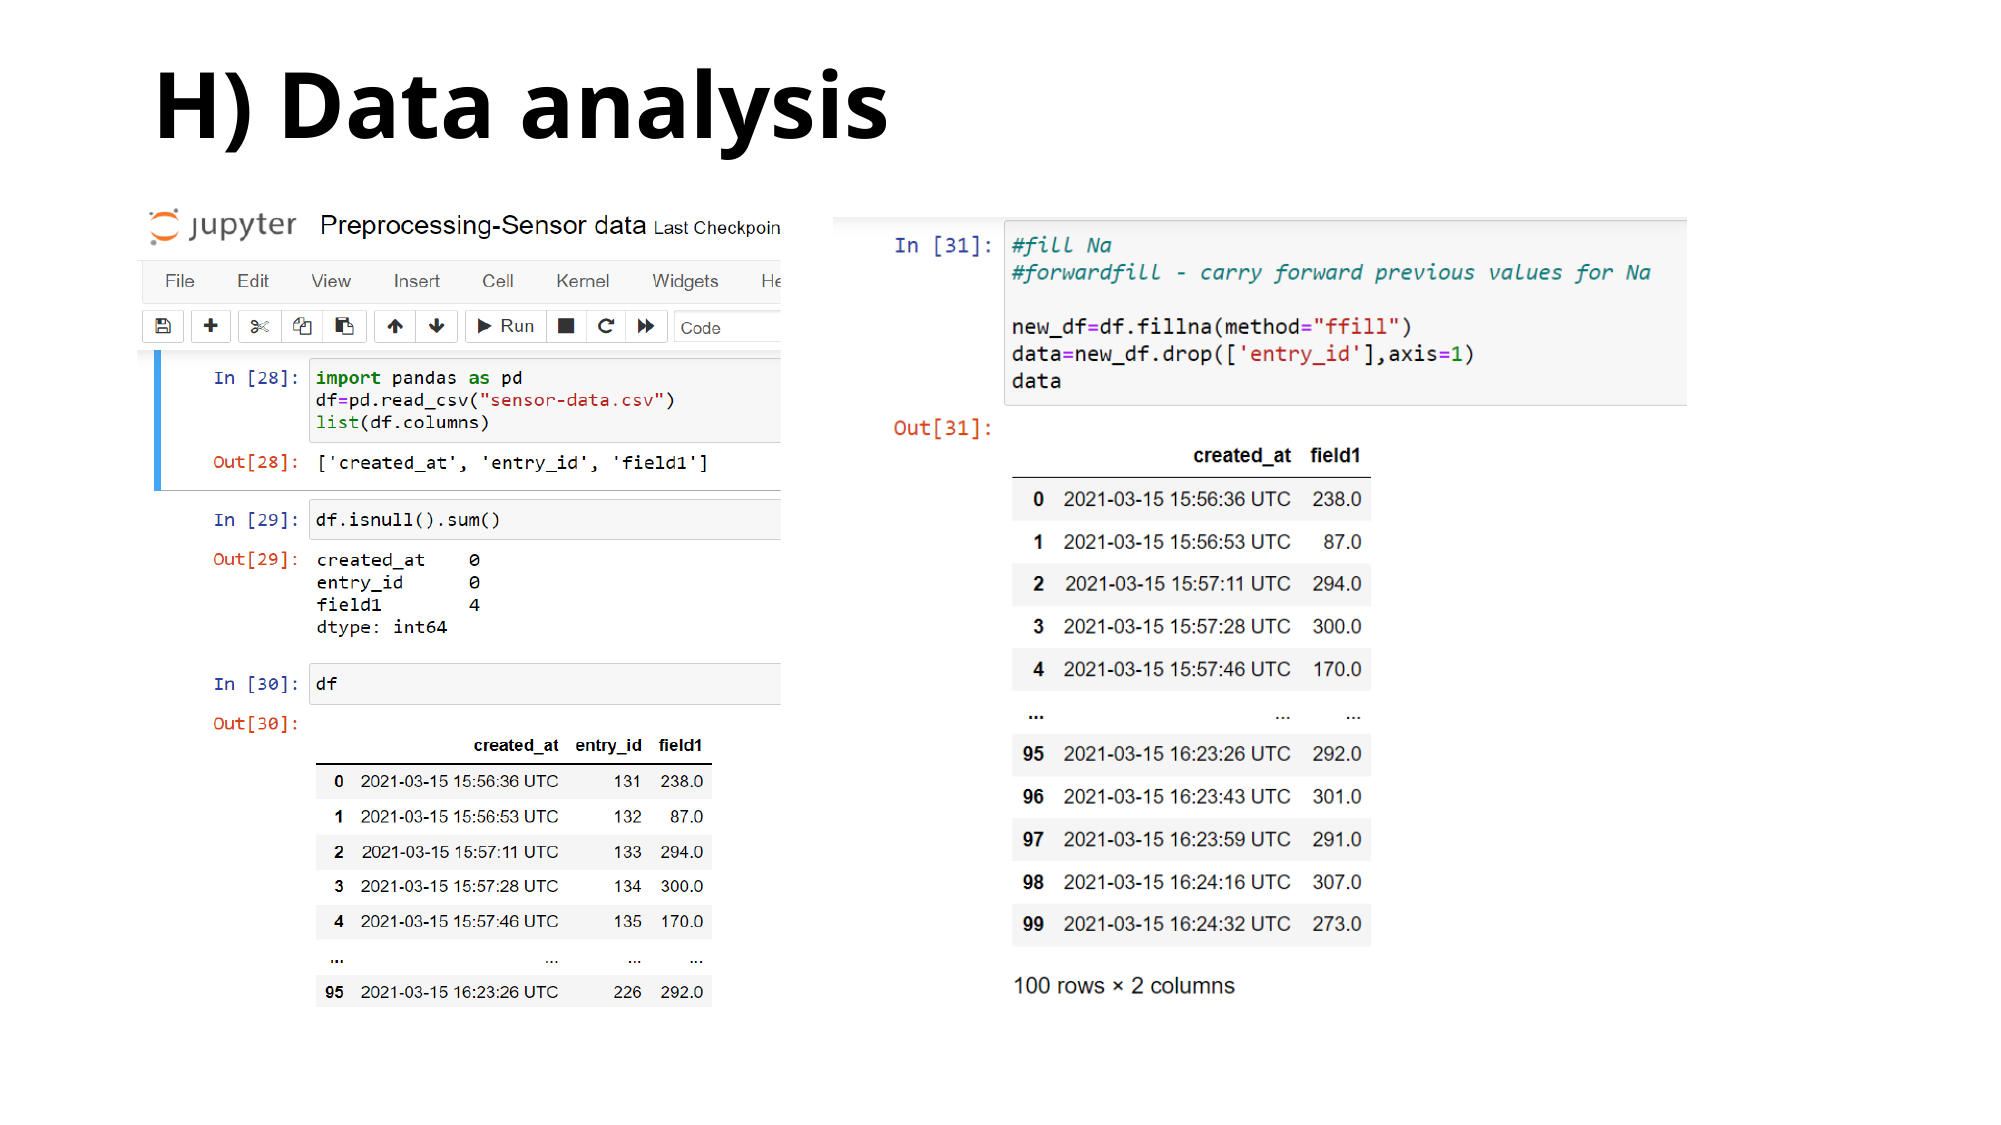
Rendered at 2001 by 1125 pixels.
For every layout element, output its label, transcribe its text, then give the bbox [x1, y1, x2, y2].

picture [832, 217, 1687, 1005]
title H) Data analysis [137, 0, 1863, 218]
picture [137, 200, 781, 1007]
